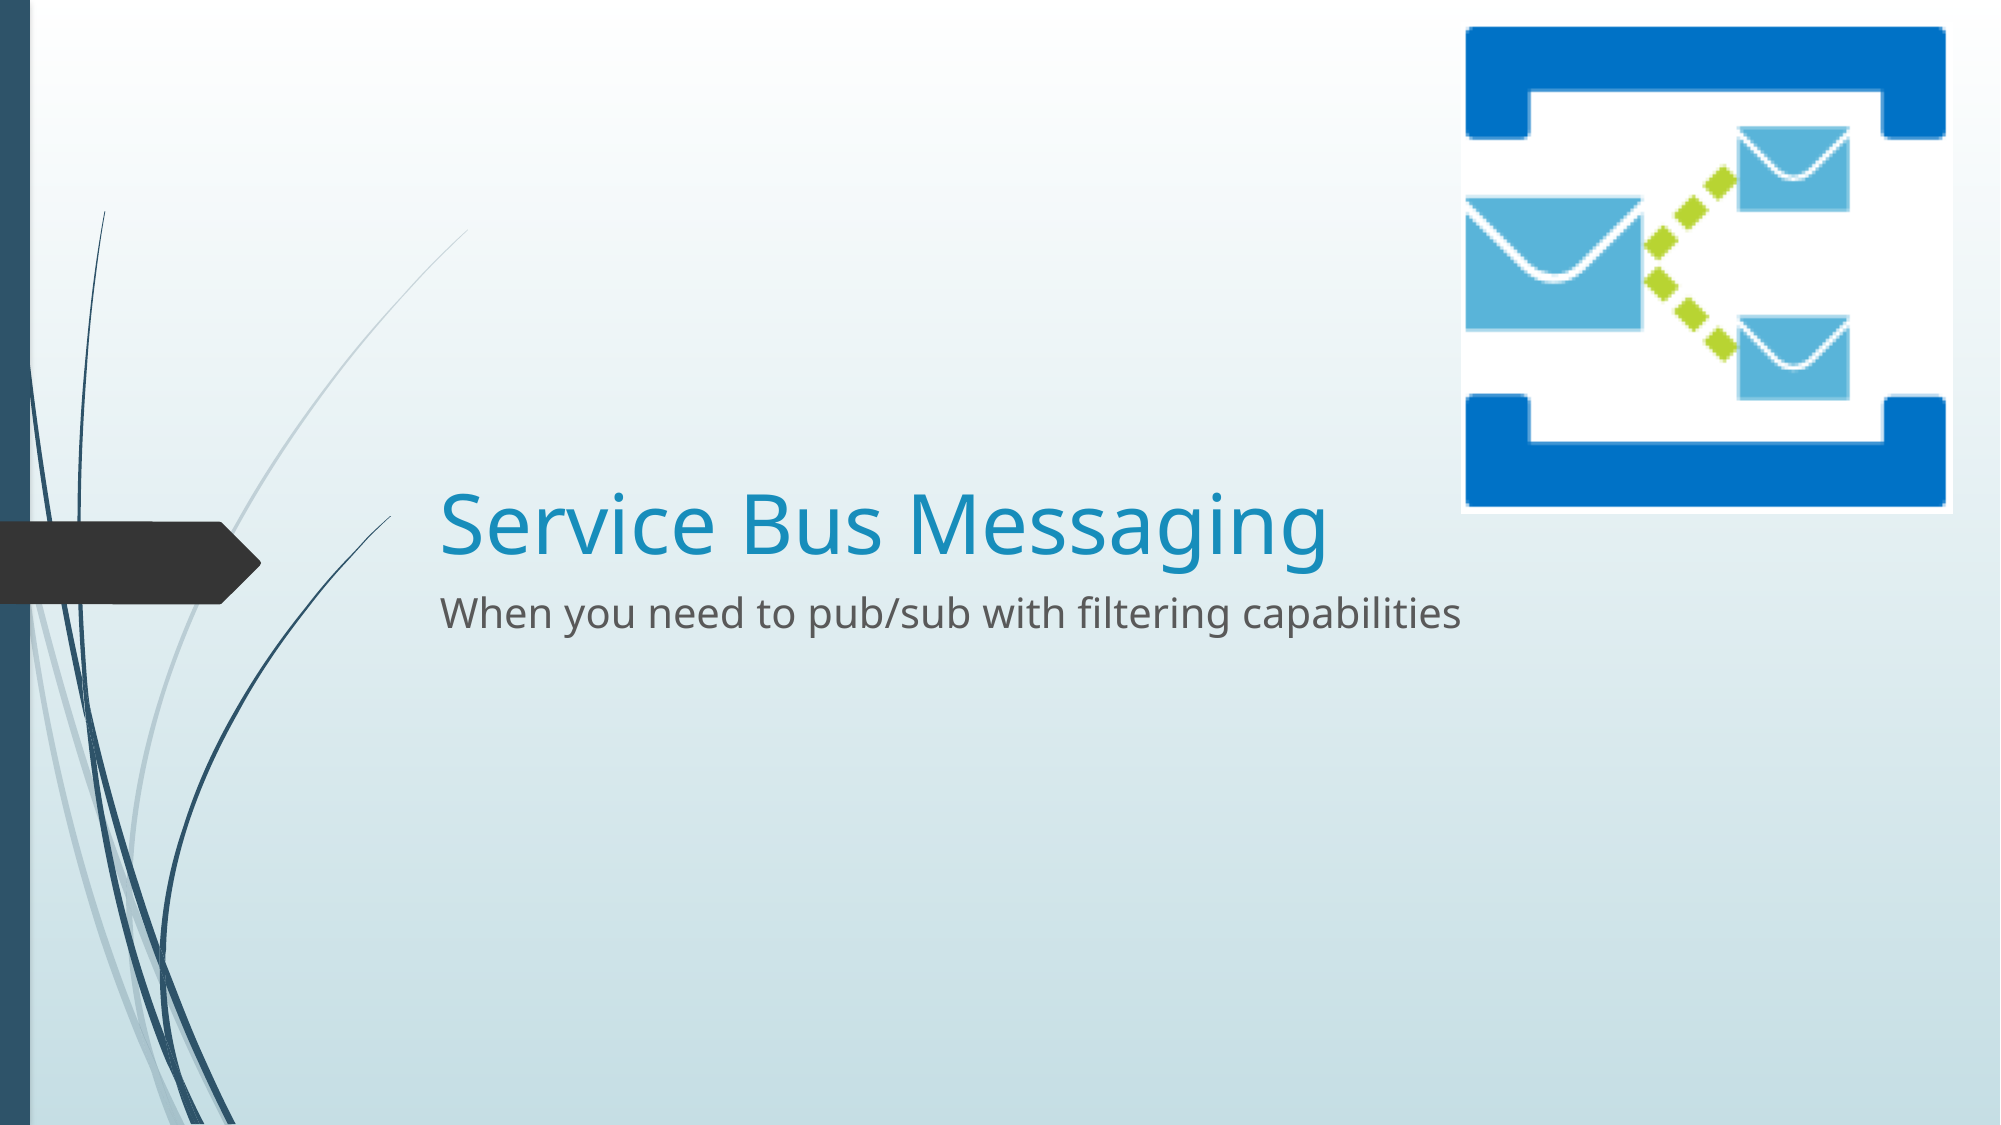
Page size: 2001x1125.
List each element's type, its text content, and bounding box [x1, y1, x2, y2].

list When you need to pub/sub with filtering capabilities [424, 579, 1888, 721]
picture [1460, 22, 1953, 514]
title Service Bus Messaging [424, 337, 1888, 579]
